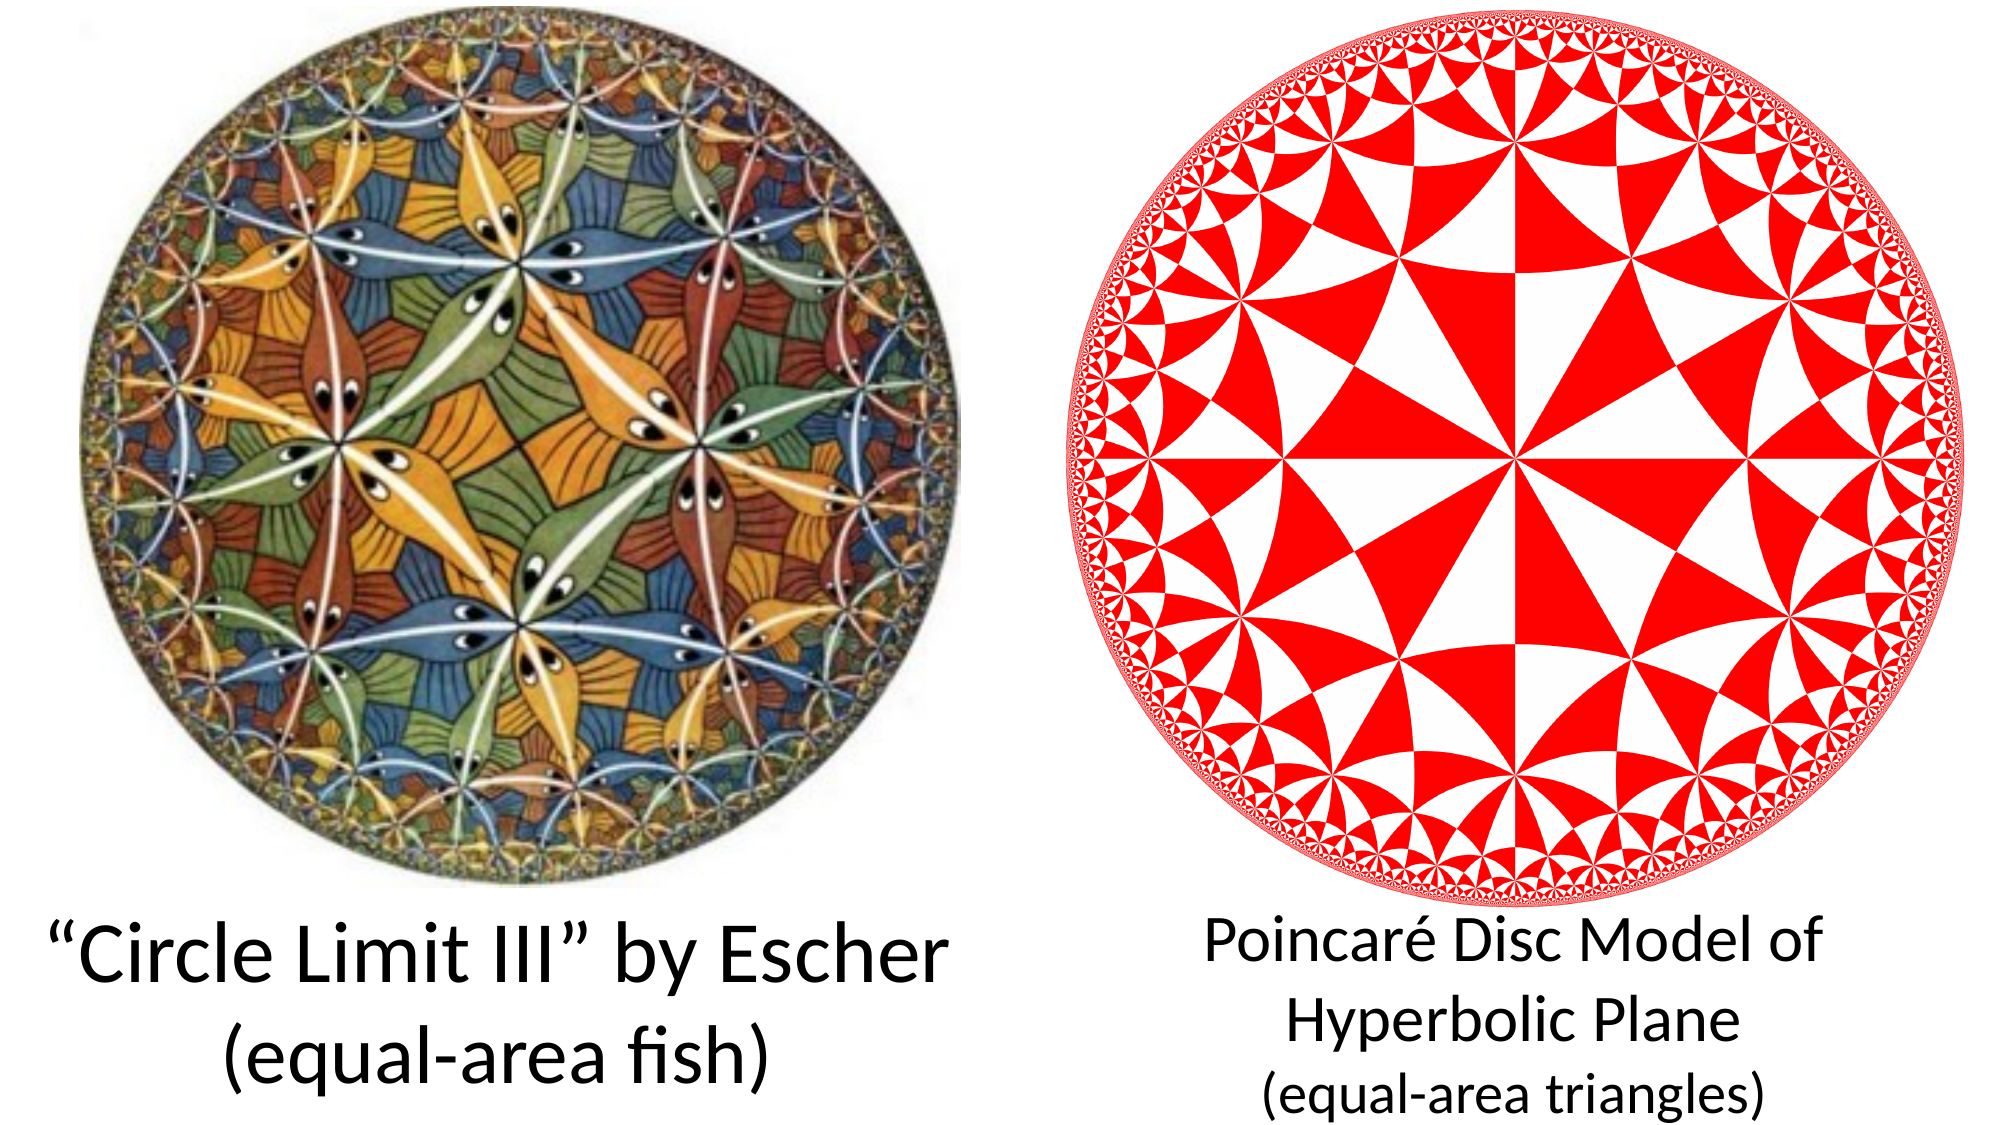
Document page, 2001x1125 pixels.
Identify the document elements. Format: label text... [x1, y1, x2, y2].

text_box “Circle Limit III” by Escher (equal-area fish) [27, 887, 967, 1108]
picture [79, 6, 961, 888]
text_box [1038, 6, 1989, 1125]
